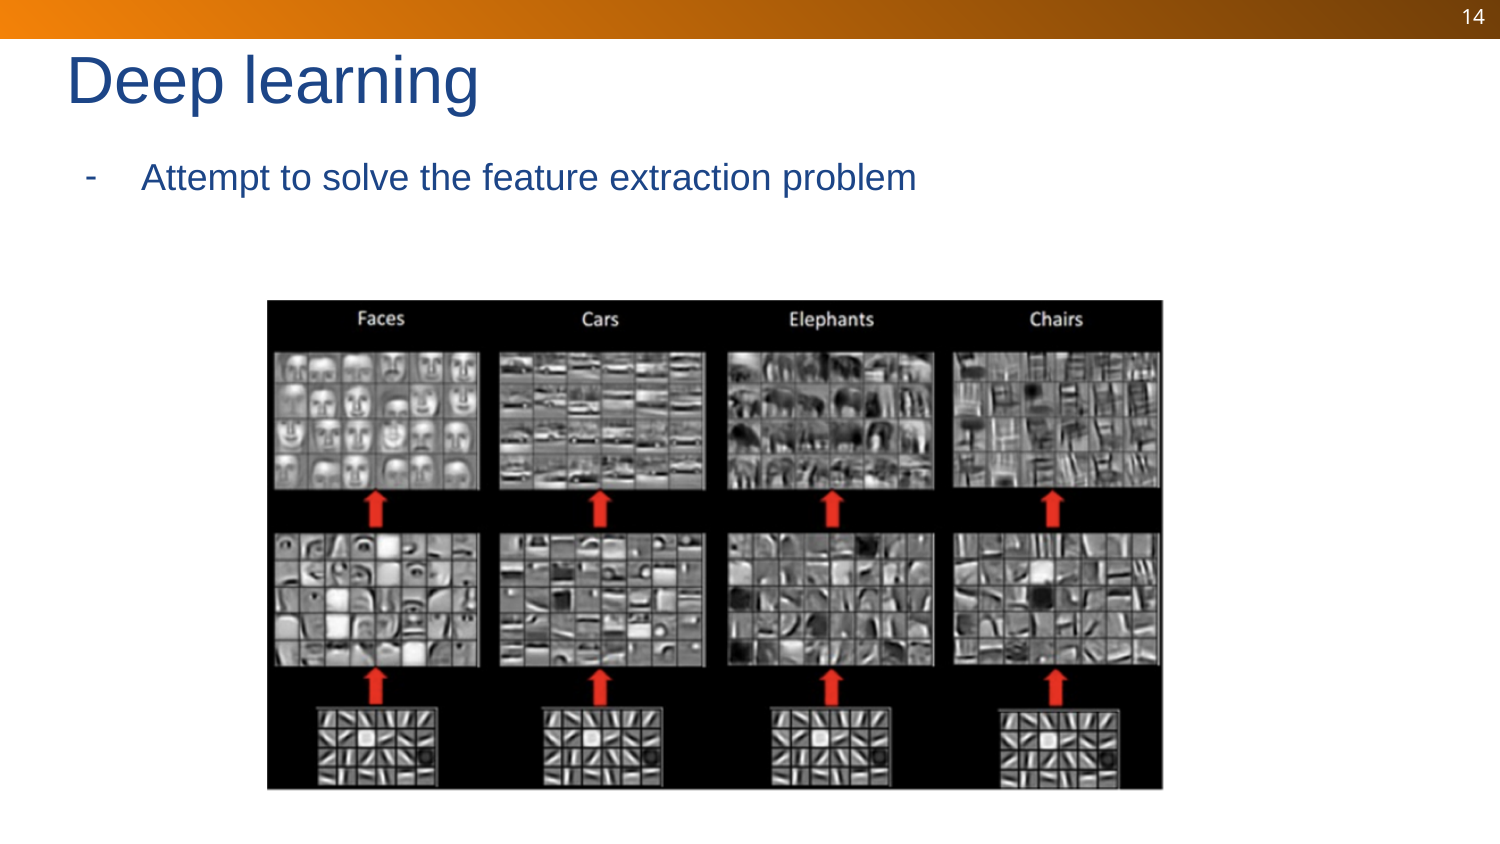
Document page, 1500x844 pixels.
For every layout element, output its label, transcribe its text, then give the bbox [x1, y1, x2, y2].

list Attempt to solve the feature extraction problem [51, 131, 1466, 752]
picture [266, 299, 1169, 795]
title Deep learning [51, 39, 1449, 131]
slide_number 14 [1410, 0, 1500, 50]
